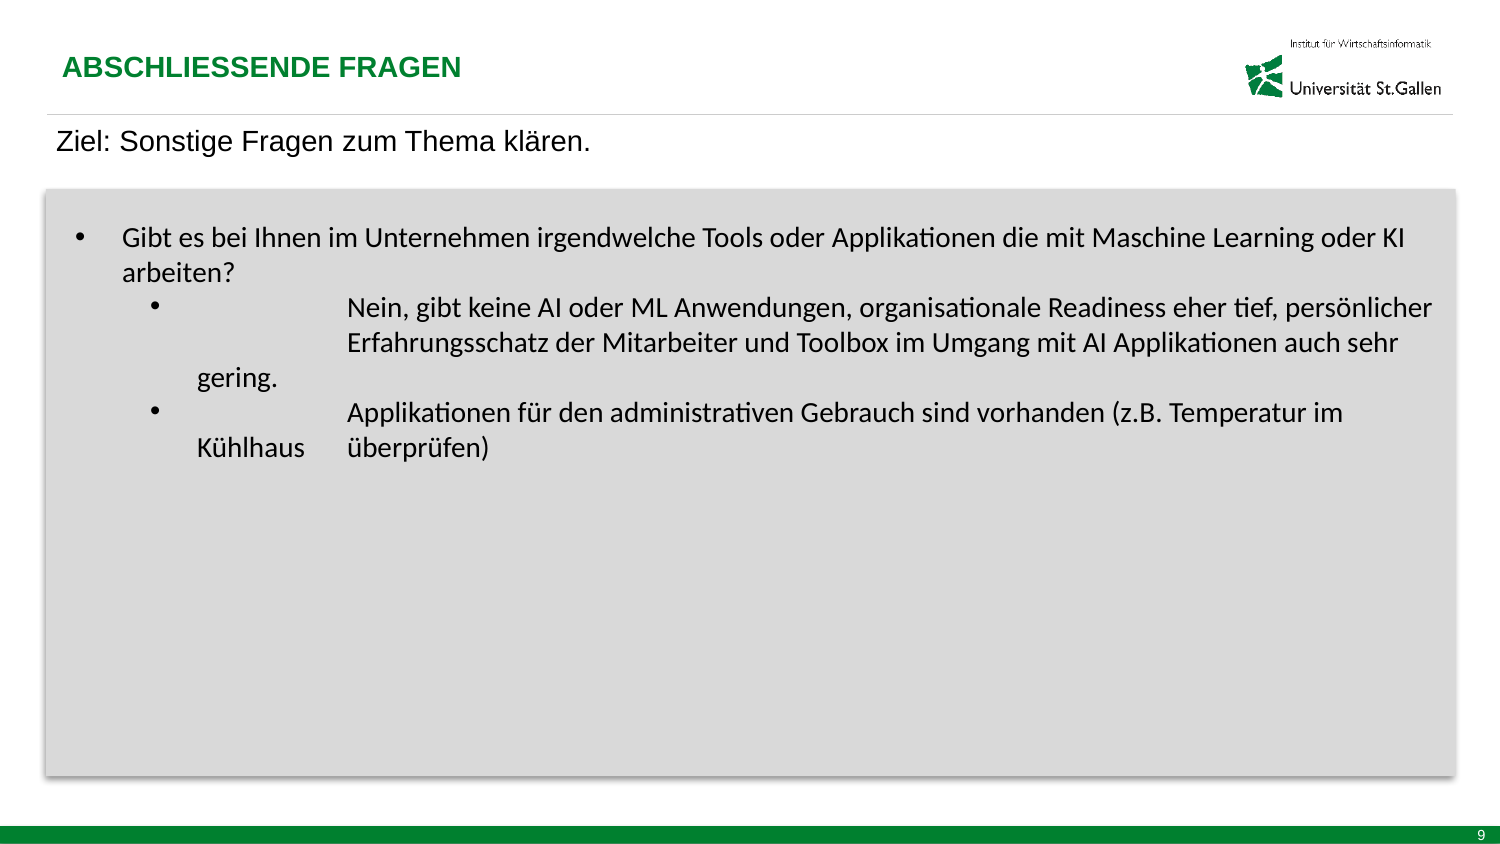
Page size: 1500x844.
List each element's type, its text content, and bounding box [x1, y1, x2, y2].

text_box Gibt es bei Ihnen im Unternehmen irgendwelche Tools oder Applikationen die mit Maschine Learning oder KI arbeiten? Nein, gibt keine AI oder ML Anwendungen, organisationale Readiness eher tief, persönlicher Erfahrungsschatz der Mitarbeiter und Toolbox im Umgang mit AI Applikationen auch sehr gering. Applikationen für den administrativen Gebrauch sind vorhanden (z.B. Temperatur im Kühlhaus überprüfen) [45, 188, 1457, 777]
picture [1242, 35, 1456, 113]
text_box Ziel: Sonstige Fragen zum Thema klären. [41, 114, 1471, 165]
text_box ABSCHLIESSENDE FRAGEN [47, 40, 1229, 91]
